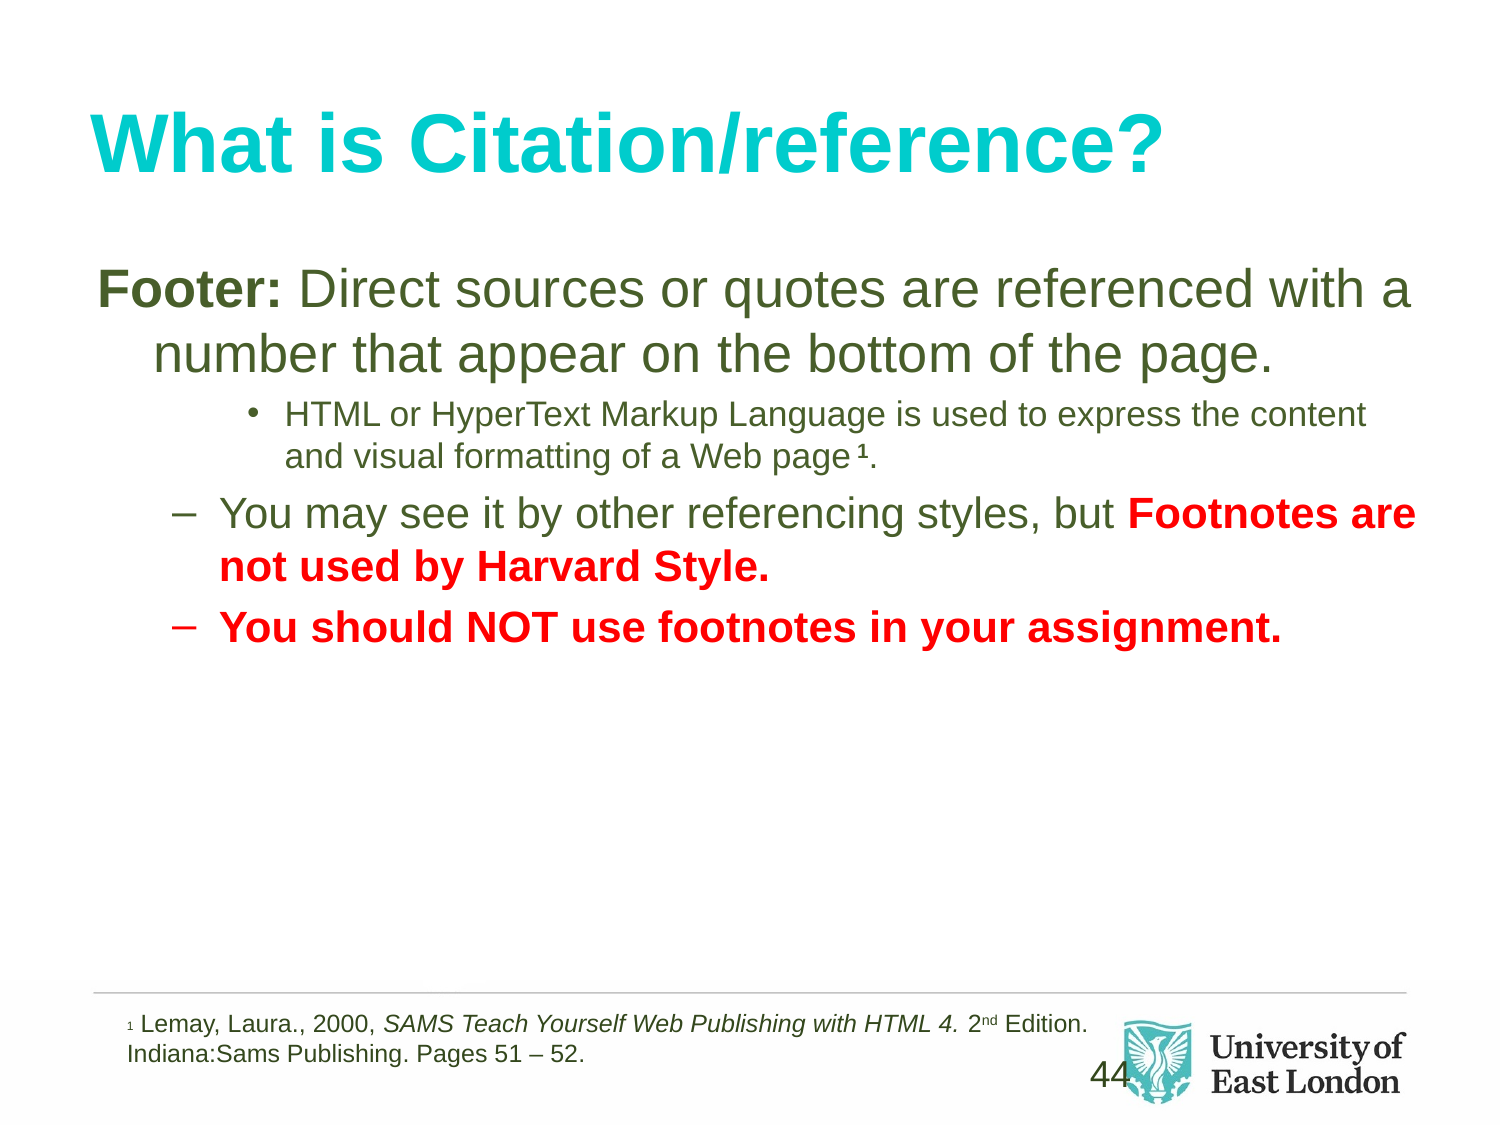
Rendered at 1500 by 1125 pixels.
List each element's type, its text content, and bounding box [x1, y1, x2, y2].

picture [0, 980, 1500, 1125]
text_box 1 Lemay, Laura., 2000, SAMS Teach Yourself Web Publishing with HTML 4. 2nd Edition. Indiana:Sams Publishing. Pages 51 – 52. [112, 1000, 1152, 1076]
title What is Citation/reference? [75, 45, 1425, 233]
text_box 44 [1074, 1042, 1425, 1103]
list Footer: Direct sources or quotes are referenced with a number that appear on the bottom of the page. HTML or HyperText Markup Language is used to express the content and visual formatting of a Web page 1. You may see it by other referencing styles, but Footnotes are not used by Harvard Style. You should NOT use footnotes in your assignment. [82, 246, 1432, 989]
